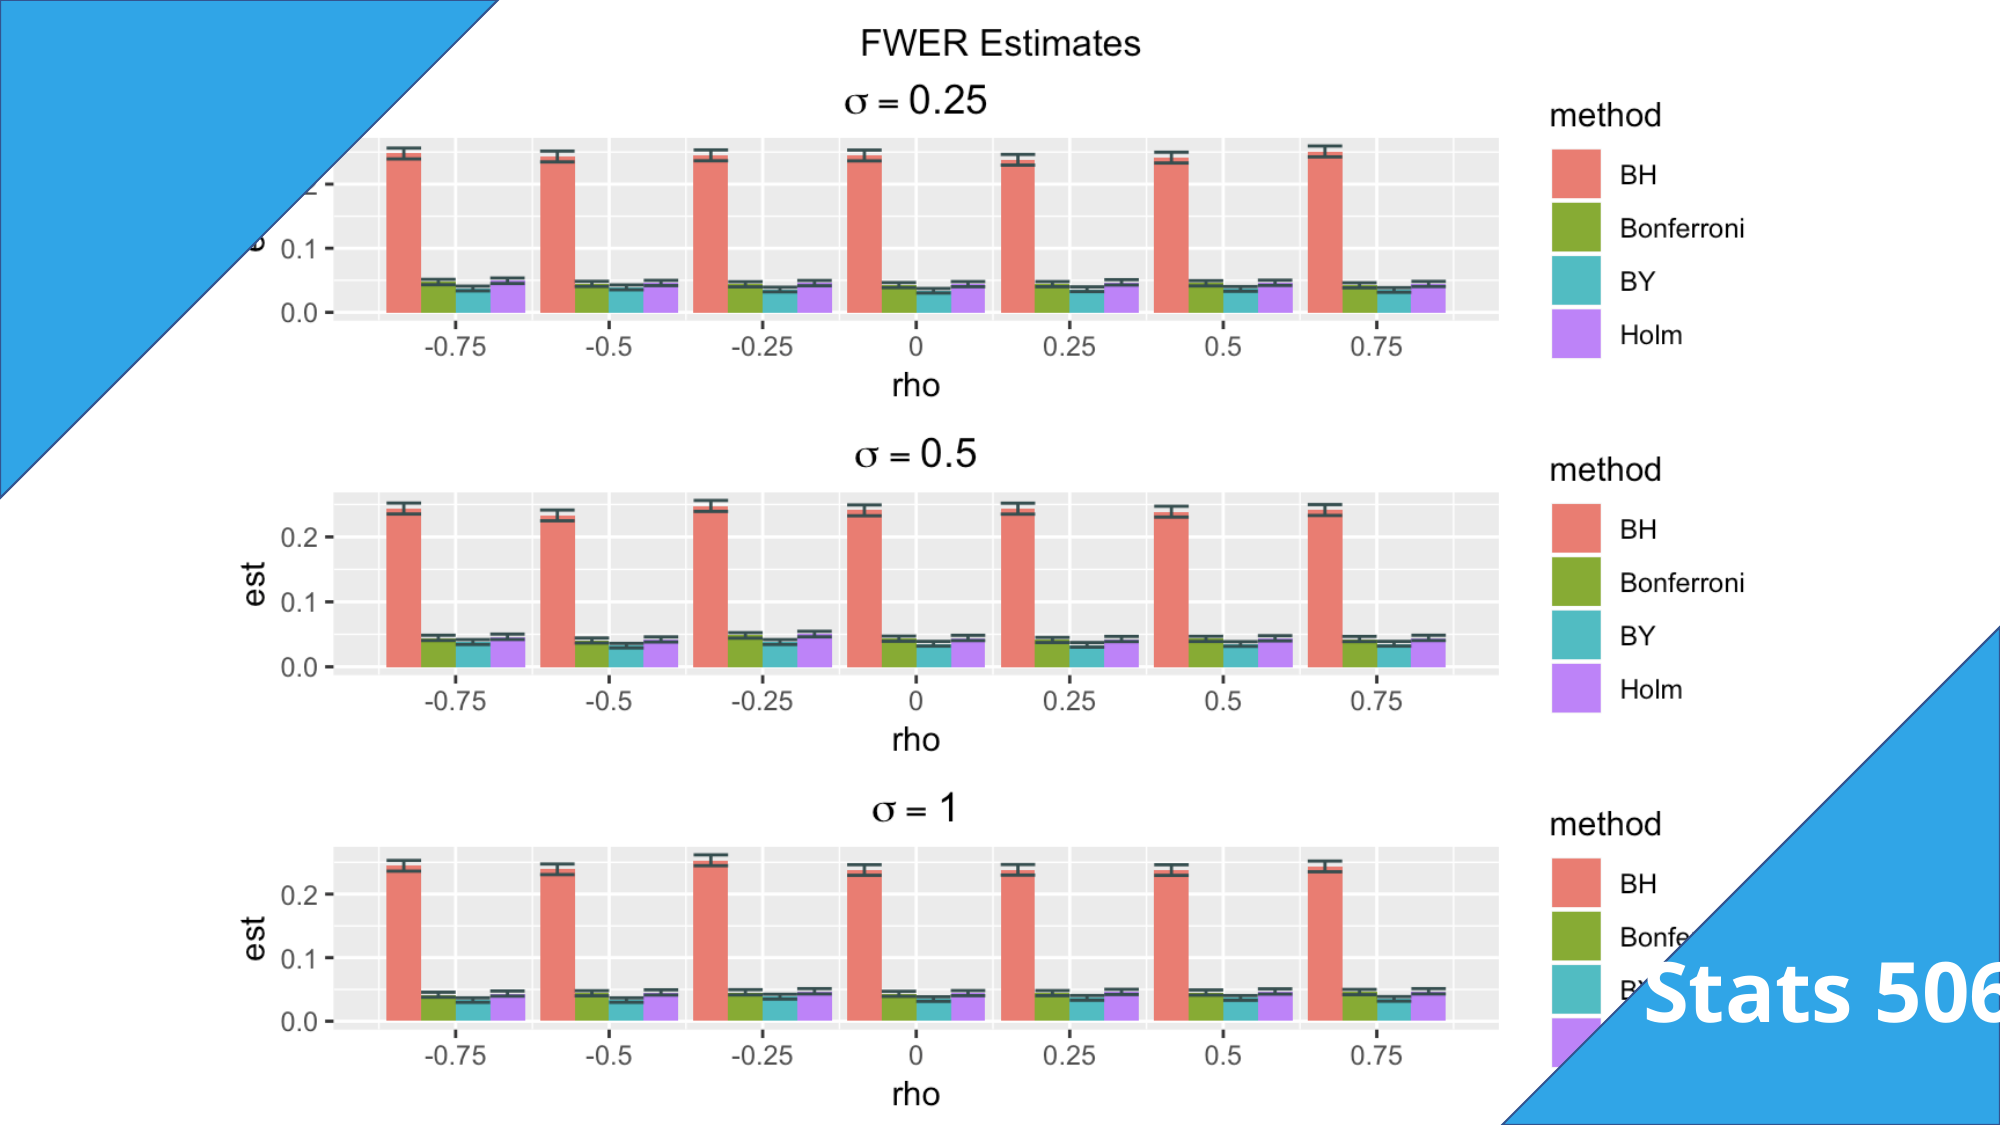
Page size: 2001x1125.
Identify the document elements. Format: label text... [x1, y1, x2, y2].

text_box Stats 506 [1771, 625, 2000, 1125]
text_box [0, 0, 229, 500]
picture [229, 0, 1771, 1125]
